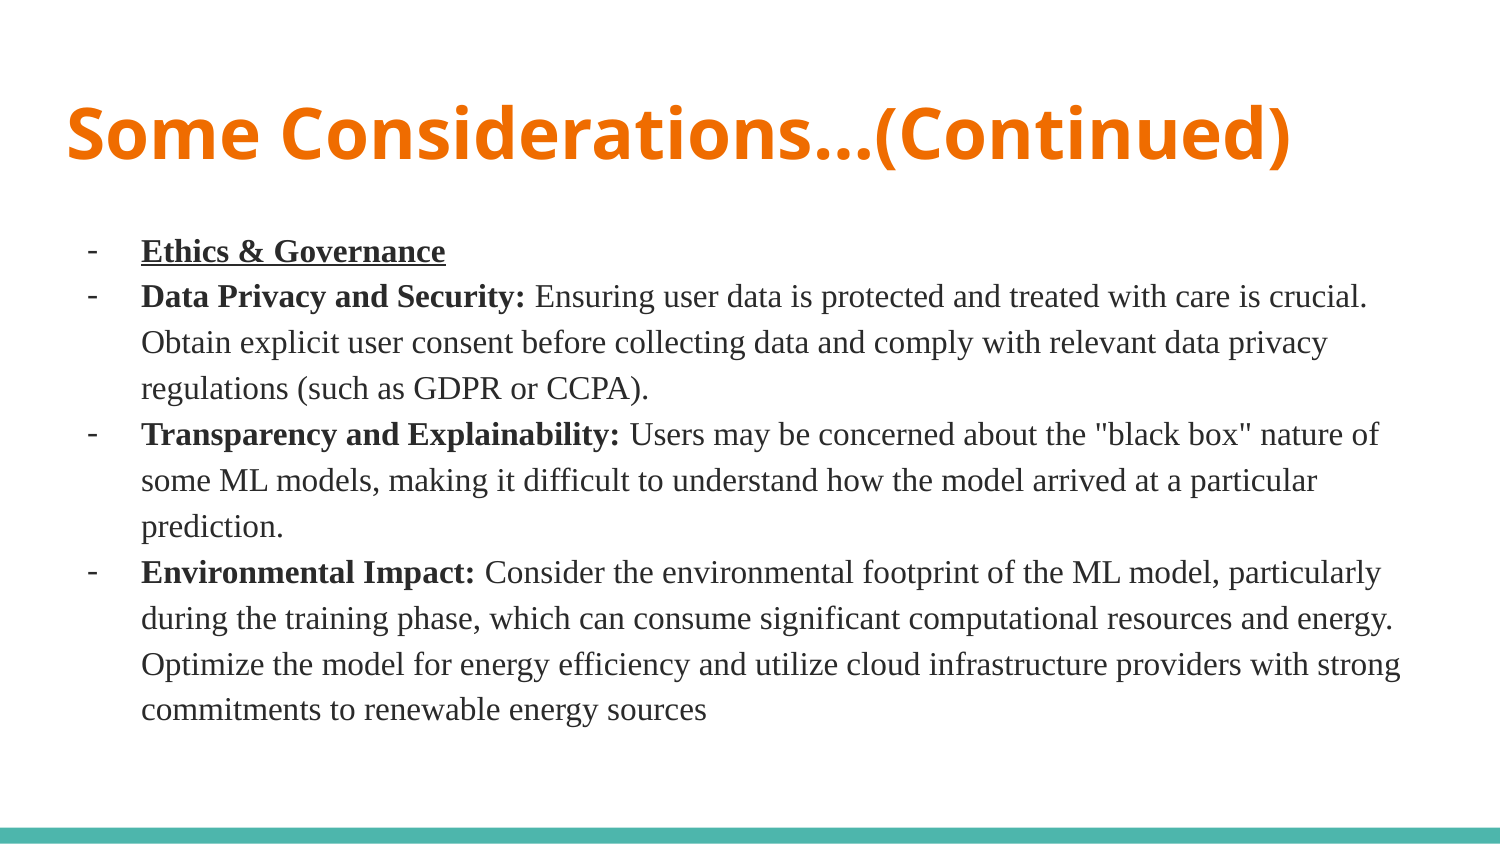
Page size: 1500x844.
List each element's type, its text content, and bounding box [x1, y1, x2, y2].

title Some Considerations…(Continued) [51, 72, 1449, 189]
list Ethics & Governance Data Privacy and Security: Ensuring user data is protected and treated with care is crucial. Obtain explicit user consent before collecting data and comply with relevant data privacy regulations (such as GDPR or CCPA). Transparency and Explainability: Users may be concerned about the "black box" nature of some ML models, making it difficult to understand how the model arrived at a particular prediction. Environmental Impact: Consider the environmental footprint of the ML model, particularly during the training phase, which can consume significant computational resources and energy. Optimize the model for energy efficiency and utilize cloud infrastructure providers with strong commitments to renewable energy sources [51, 207, 1449, 750]
